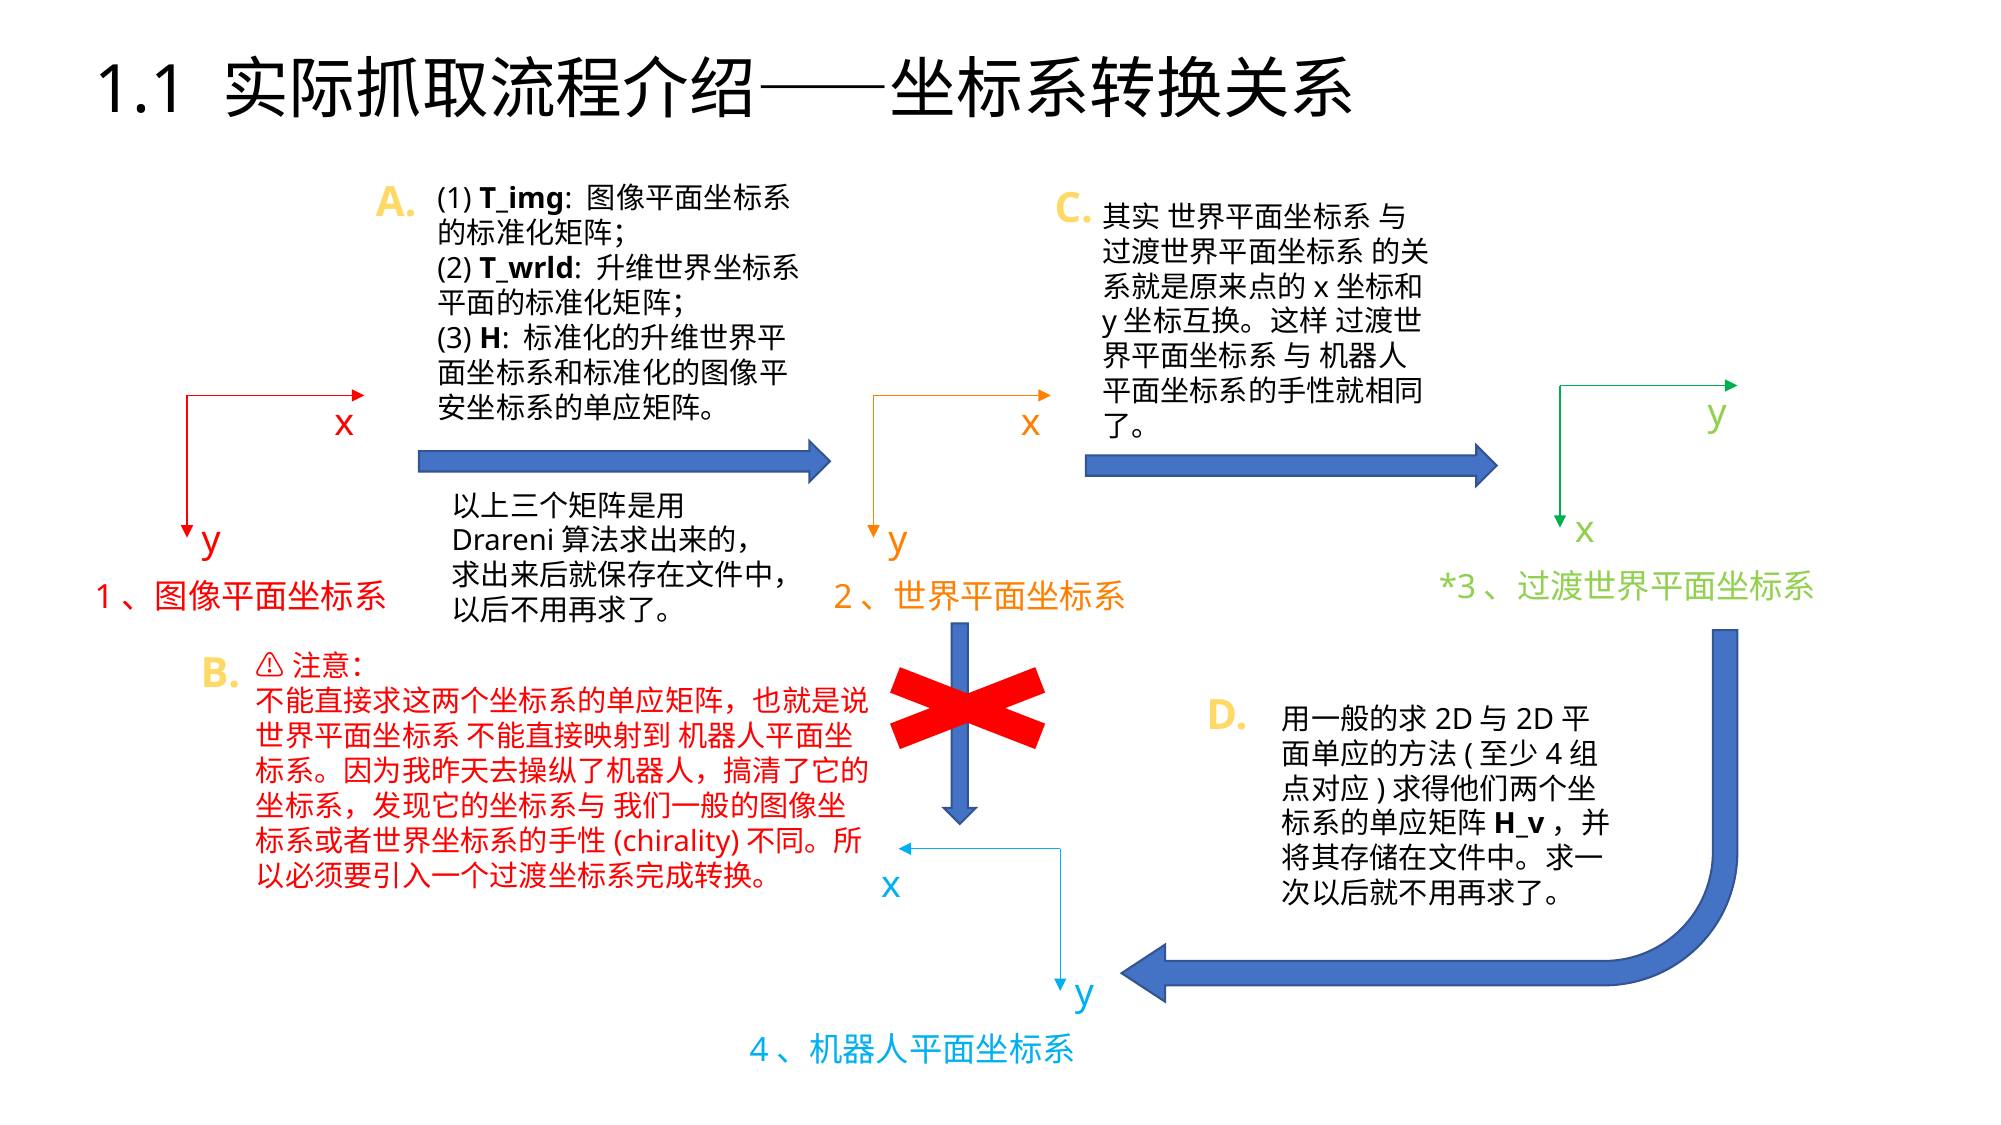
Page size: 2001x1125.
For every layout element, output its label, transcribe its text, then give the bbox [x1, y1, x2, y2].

text_box B. [185, 638, 256, 704]
text_box (1) T_img: 图像平面坐标系的标准化矩阵； (2) T_wrld: 升维世界坐标系平面的标准化矩阵； (3) H: 标准化的升维世界平面坐标系和标准化的图像平安坐标系的单应矩阵。 [422, 172, 819, 467]
text_box A. [360, 166, 432, 232]
text_box *3、过渡世界平面坐标系 [1424, 557, 1847, 613]
text_box 以上三个矩阵是用Drareni算法求出来的，求出来后就保存在文件中，以后不用再求了。 [436, 479, 801, 634]
text_box 4、机器人平面坐标系 [734, 1021, 1166, 1076]
text_box ⚠️注意： 不能直接求这两个坐标系的单应矩阵，也就是说 世界平面坐标系 不能直接映射到 机器人平面坐标系。因为我昨天去操纵了机器人，搞清了它的坐标系，发现它的坐标系与 我们一般的图像坐标系或者世界坐标系的手性(chirality)不同。所以必须要引入一个过渡坐标系完成转换。 [241, 639, 891, 900]
text_box x [866, 852, 921, 913]
text_box x [1006, 390, 1061, 451]
text_box 1、图像平面坐标系 [79, 567, 419, 623]
text_box C. [1039, 173, 1108, 239]
text_box [891, 667, 1046, 750]
text_box 用一般的求2D与2D平面单应的方法(至少4组点对应)求得他们两个坐标系的单应矩阵H_v，并将其存储在文件中。求一次以后就不用再求了。 [1267, 692, 1632, 918]
text_box y [1060, 960, 1115, 1021]
text_box [417, 449, 832, 485]
text_box [950, 622, 969, 693]
text_box y [1692, 380, 1747, 441]
text_box [941, 724, 979, 826]
text_box y [873, 507, 928, 567]
text_box 1.1 实际抓取流程介绍——坐标系转换关系 [79, 38, 1614, 134]
text_box 其实 世界平面坐标系 与 过渡世界平面坐标系 的关系就是原来点的x坐标和y坐标互换。这样 过渡世界平面坐标系 与 机器人平面坐标系的手性就相同了。 [1087, 190, 1452, 450]
text_box 2、世界平面坐标系 [818, 567, 1151, 623]
text_box x [1560, 497, 1615, 557]
text_box D. [1191, 680, 1263, 746]
text_box [1119, 629, 1739, 1004]
text_box [1084, 442, 1499, 489]
text_box x [319, 390, 374, 451]
text_box y [186, 507, 242, 567]
